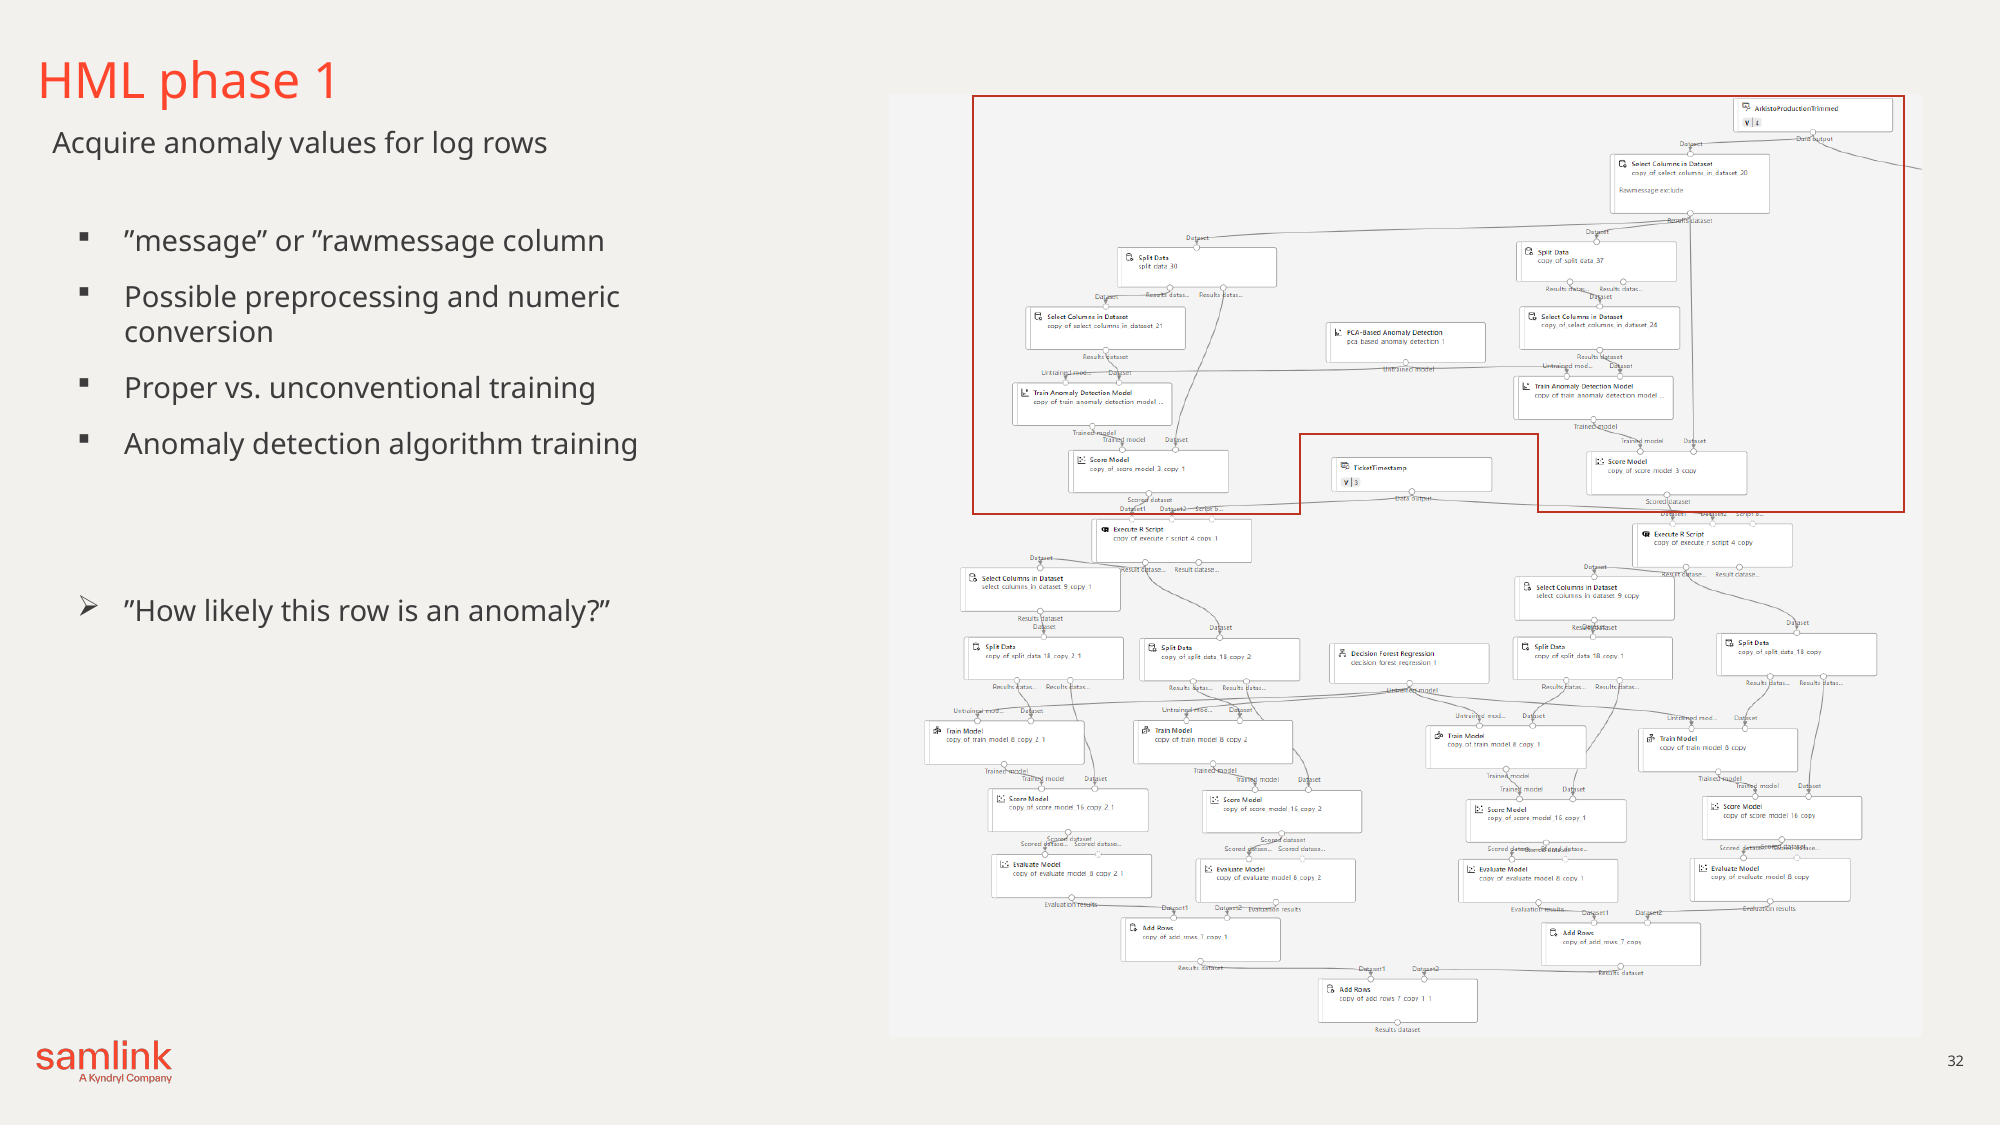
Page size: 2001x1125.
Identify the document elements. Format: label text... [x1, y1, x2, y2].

picture [16, 1020, 192, 1102]
slide_number 32 [1921, 1036, 1964, 1072]
text_box [37, 190, 619, 947]
title HML phase 1 [37, 48, 640, 95]
text_box ”message” or ”rawmessage column Possible preprocessing and numeric conversion Proper vs. unconventional training Anomaly detection algorithm training ”How likely this row is an anomaly?” [62, 215, 764, 972]
picture [889, 94, 1922, 1037]
text_box Acquire anomaly values for log rows [37, 116, 750, 168]
